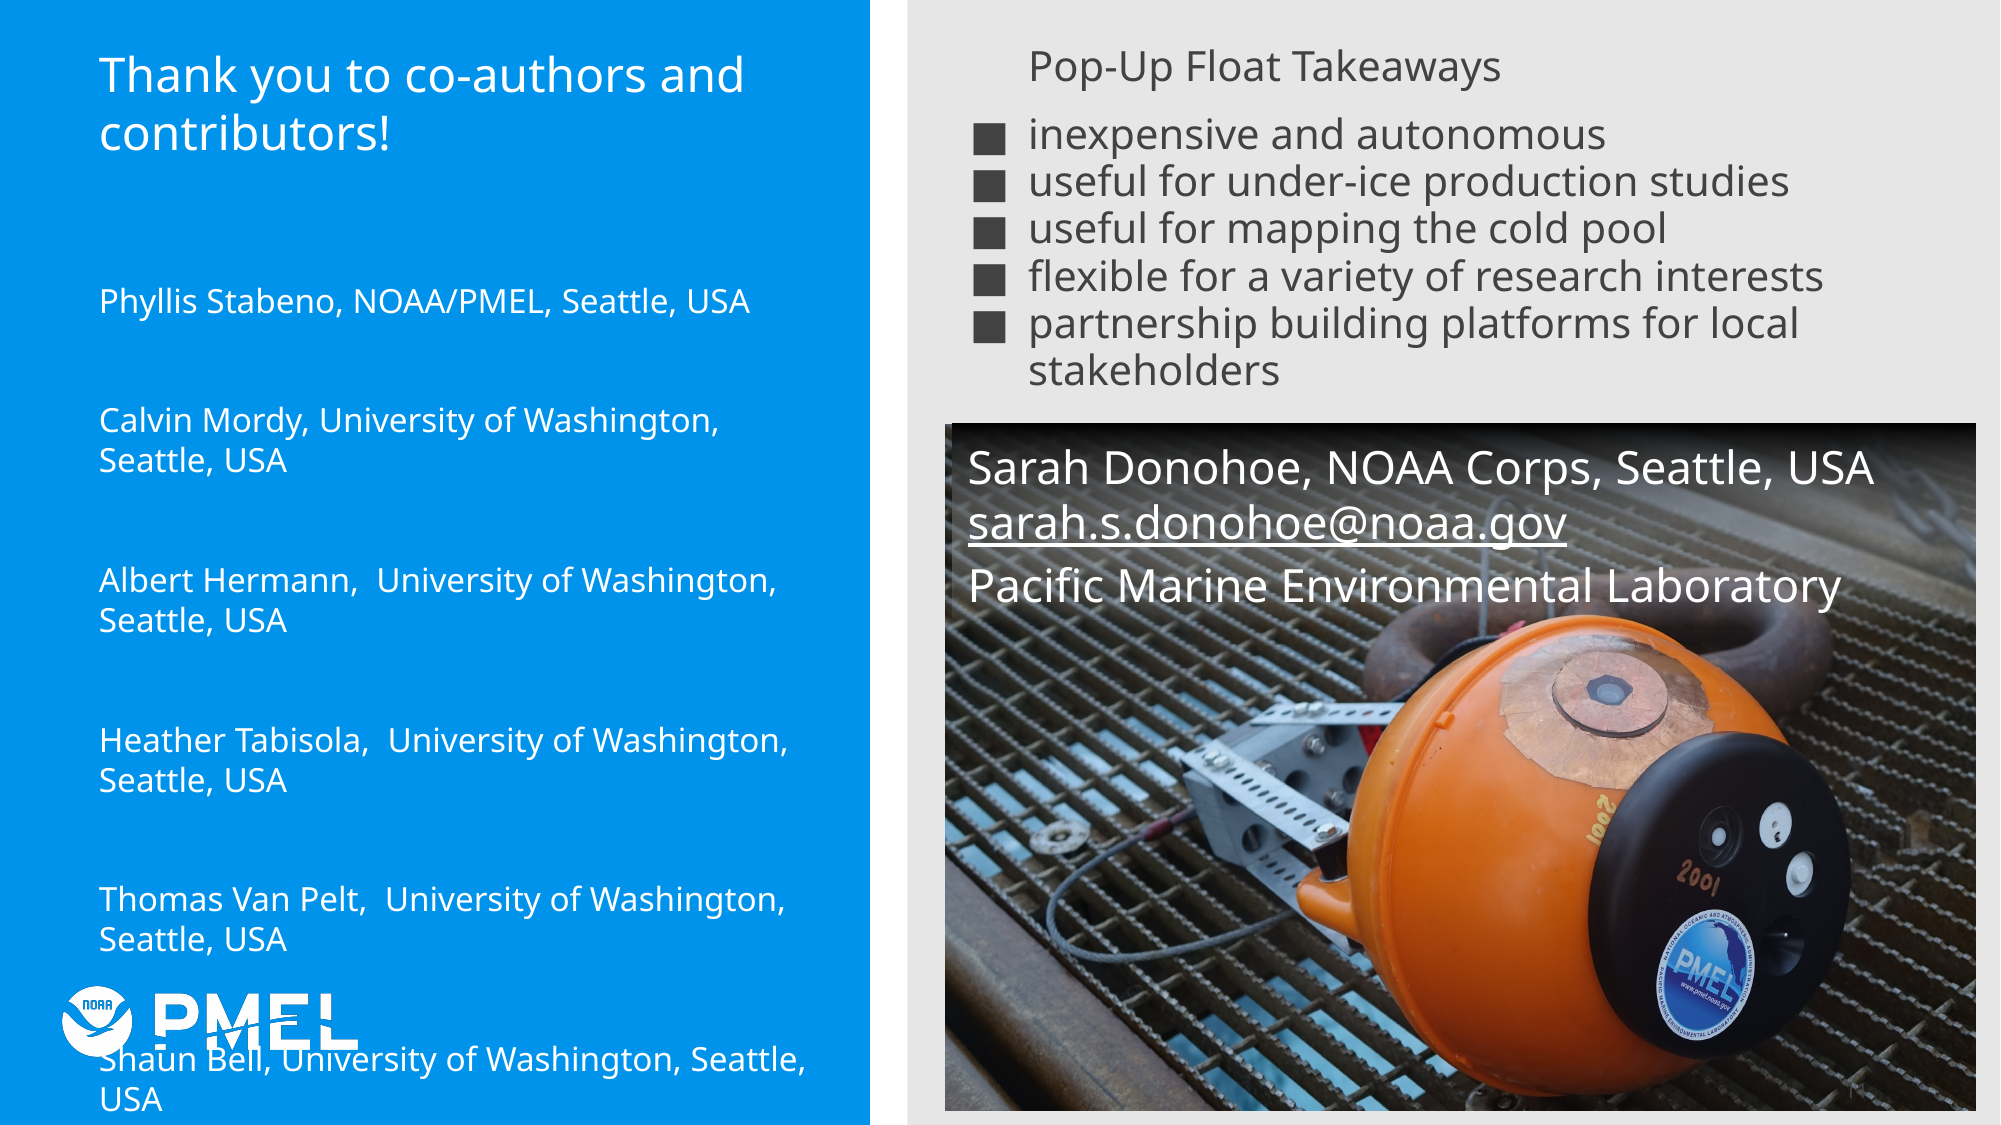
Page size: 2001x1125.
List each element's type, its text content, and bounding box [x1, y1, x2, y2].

slide_number ‹#› [1621, 1119, 1884, 1125]
list Pop-Up Float Takeaways inexpensive and autonomous useful for under-ice production studies useful for mapping the cold pool flexible for a variety of research interests partnership building platforms for local stakeholders [938, 36, 1983, 1093]
text_box Thank you to co-authors and contributors! Phyllis Stabeno, NOAA/PMEL, Seattle, USA Calvin Mordy, University of Washington, Seattle, USA Albert Hermann, University of Washington, Seattle, USA Heather Tabisola, University of Washington, Seattle, USA Thomas Van Pelt, University of Washington, Seattle, USA Shaun Bell, University of Washington, Seattle, USA [8, 30, 846, 1125]
picture [945, 423, 1976, 1111]
